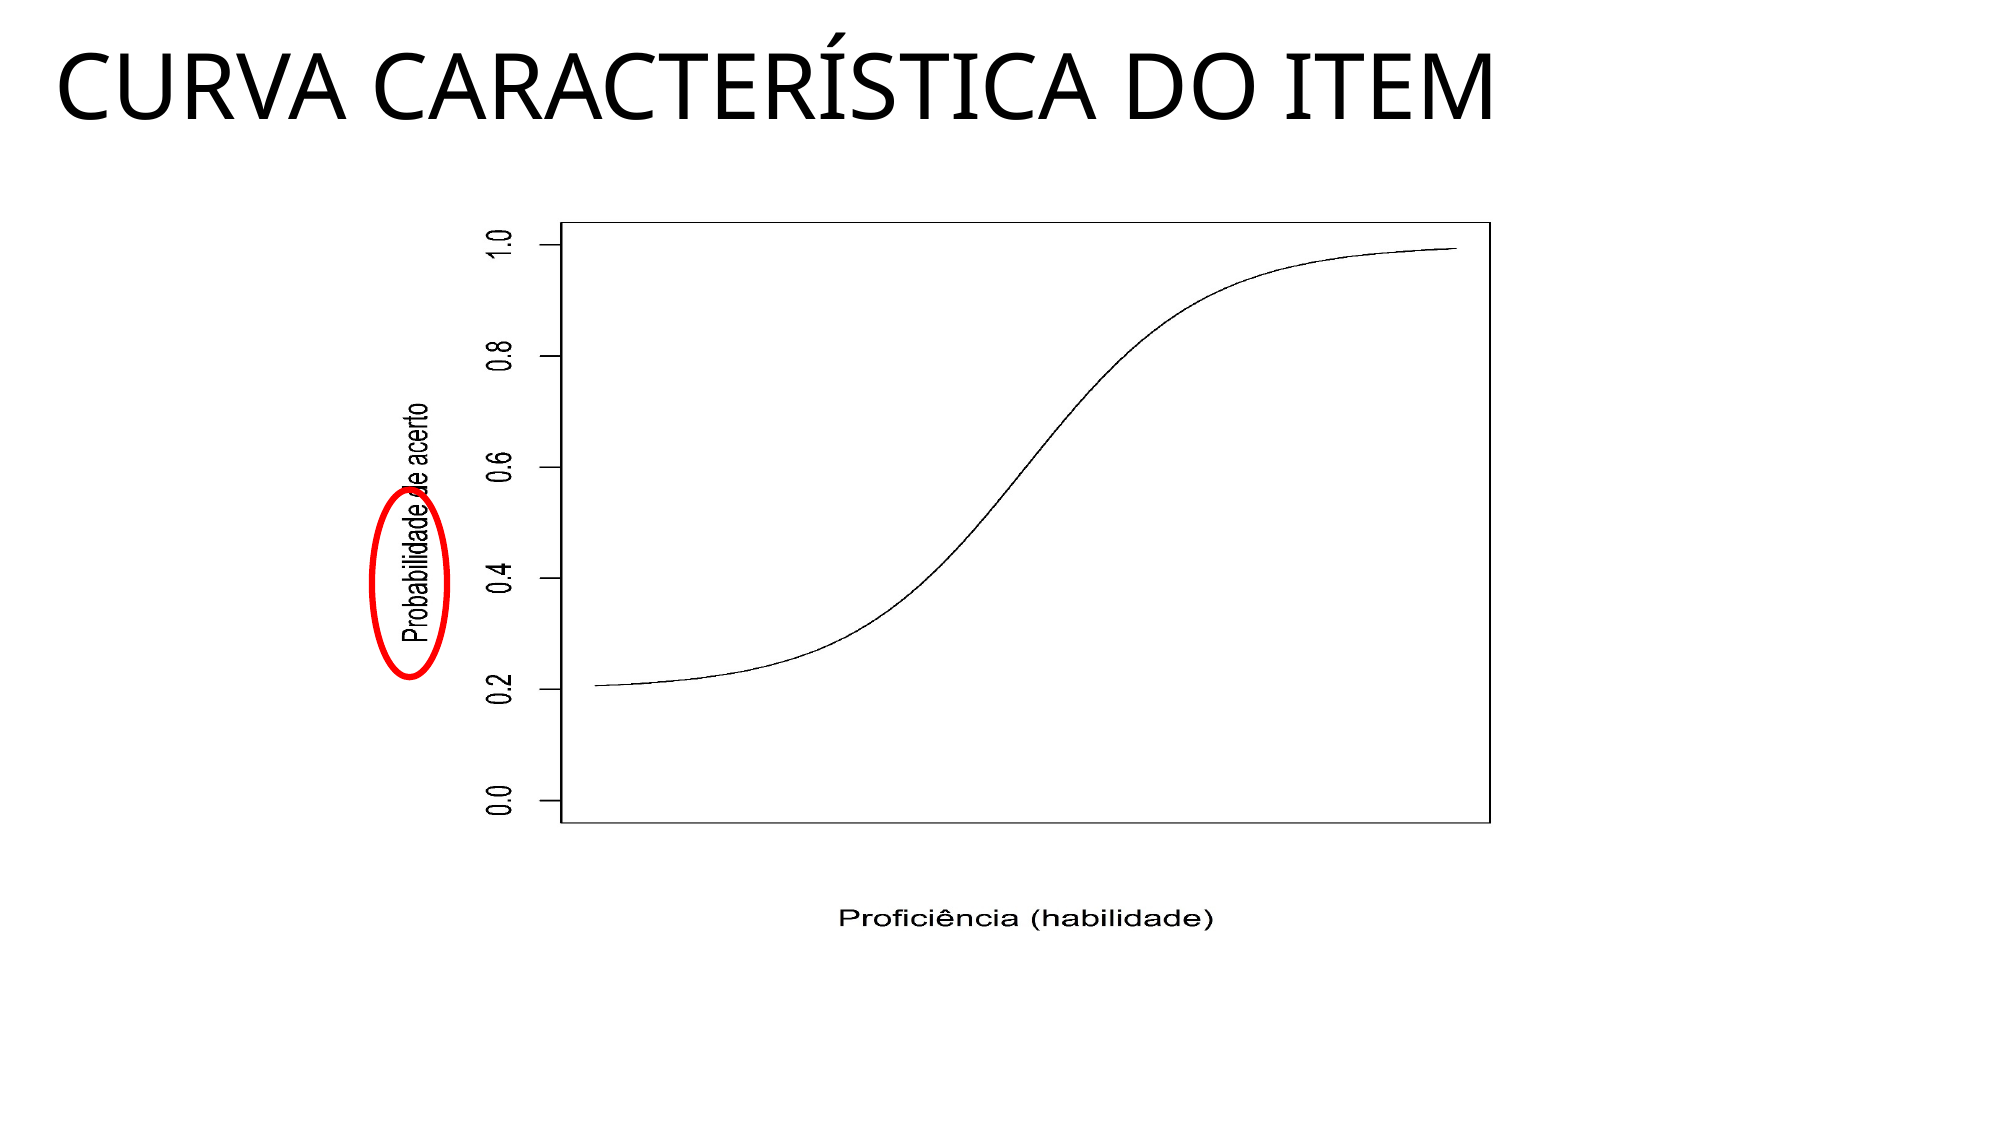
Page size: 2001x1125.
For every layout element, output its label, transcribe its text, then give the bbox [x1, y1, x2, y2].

picture [393, 114, 1658, 931]
title CURVA CARACTERÍSTICA DO ITEM [40, 32, 1961, 151]
text_box [370, 497, 393, 670]
